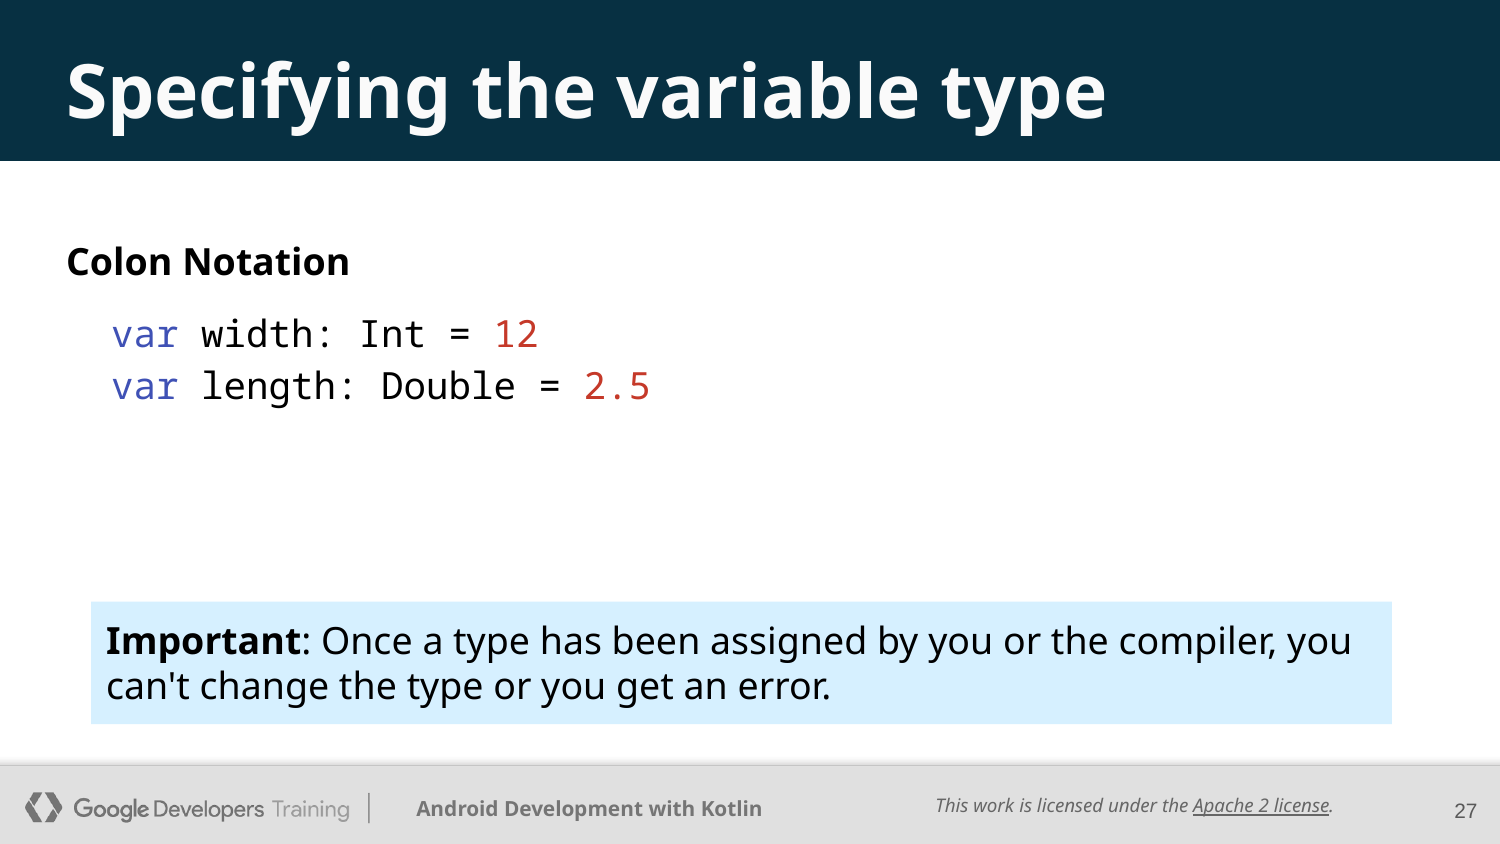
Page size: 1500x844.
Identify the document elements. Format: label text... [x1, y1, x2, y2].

slide_number 27 [1402, 777, 1493, 842]
title Specifying the variable type [51, 28, 1449, 122]
list Colon Notation var width: Int = 12 var length: Double = 2.5 [51, 216, 1332, 592]
picture [0, 161, 1500, 844]
text_box Important: Once a type has been assigned by you or the compiler, you can't change the type or you get an error. [91, 601, 1392, 725]
